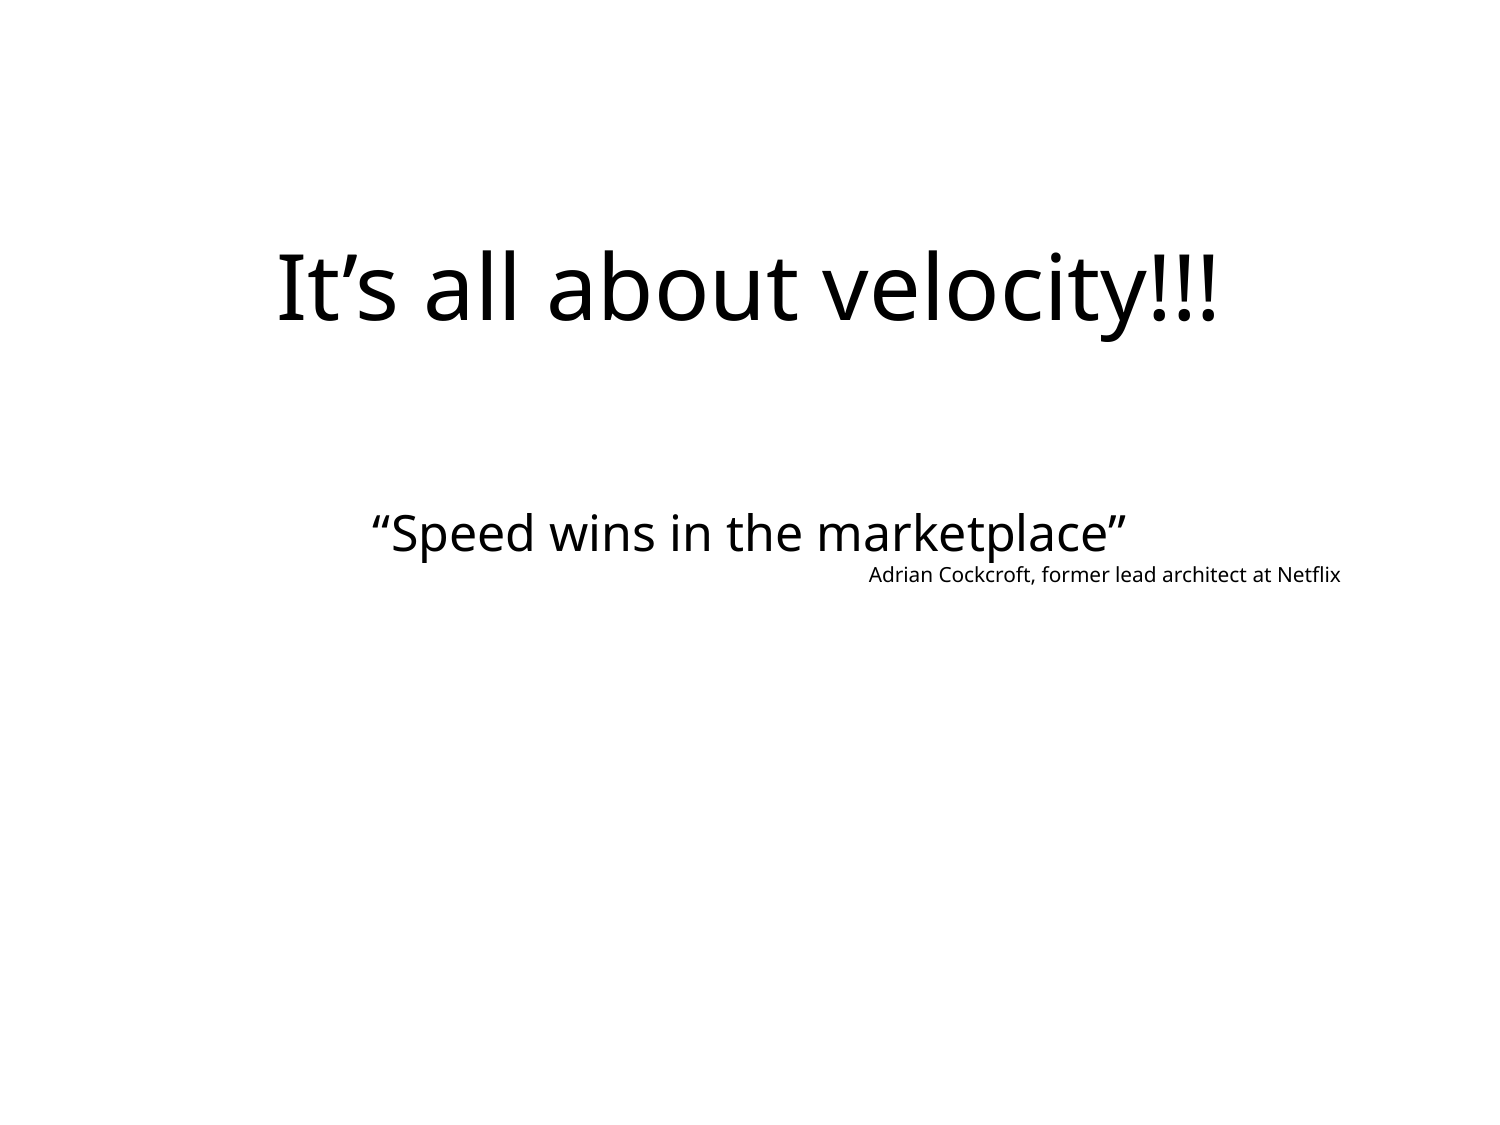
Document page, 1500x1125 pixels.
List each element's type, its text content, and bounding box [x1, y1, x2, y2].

title It’s all about velocity!!! [51, 213, 1449, 348]
list “Speed wins in the marketplace” Adrian Cockcroft, former lead architect at Netflix [143, 486, 1357, 621]
